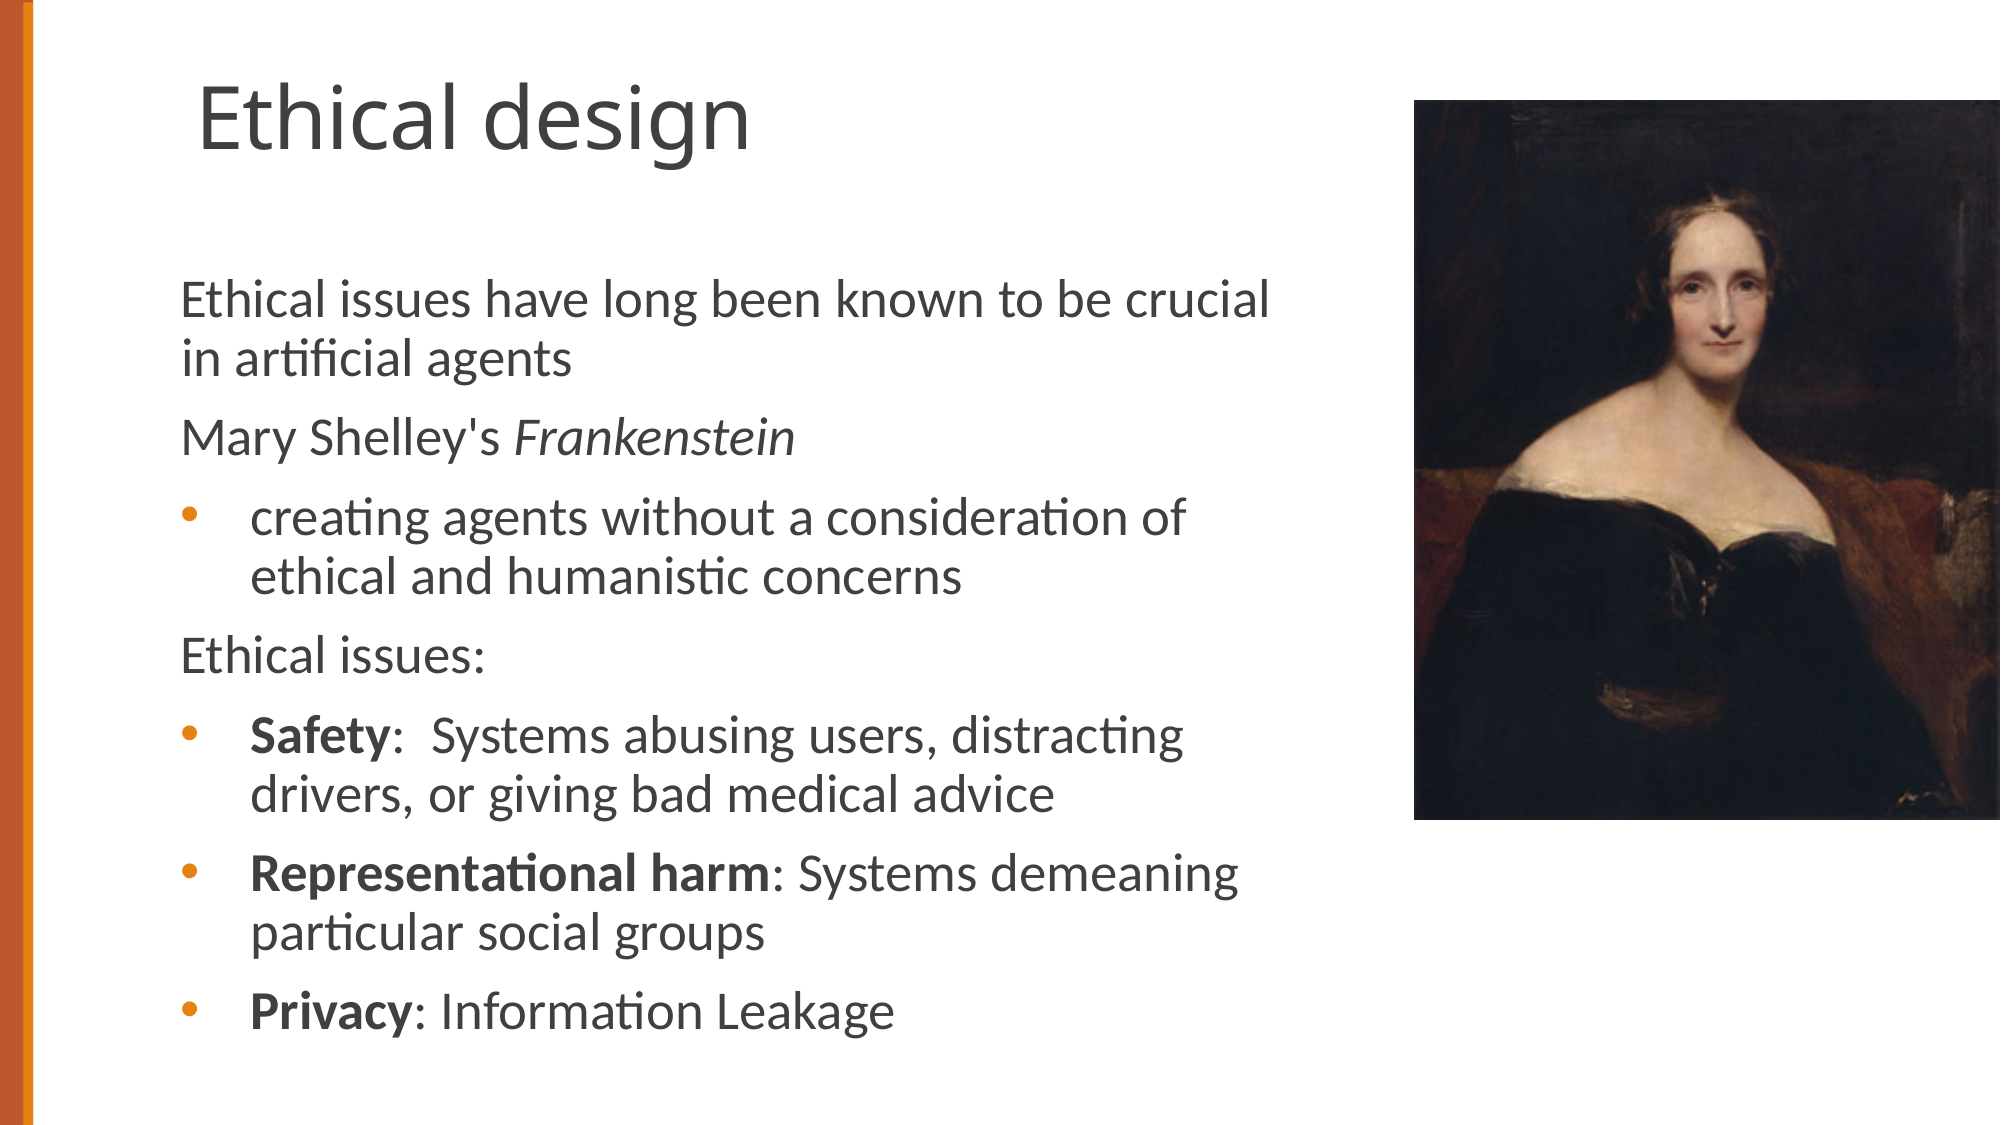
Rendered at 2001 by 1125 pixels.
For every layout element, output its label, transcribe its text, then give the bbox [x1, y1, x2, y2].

list Ethical issues have long been known to be crucial in artificial agents Mary Shelley's Frankenstein creating agents without a consideration of ethical and humanistic concerns Ethical issues: Safety: Systems abusing users, distracting drivers, or giving bad medical advice Representational harm: Systems demeaning particular social groups Privacy: Information Leakage [180, 262, 1325, 1050]
title Ethical design [180, 26, 1830, 175]
picture [1414, 100, 2000, 820]
